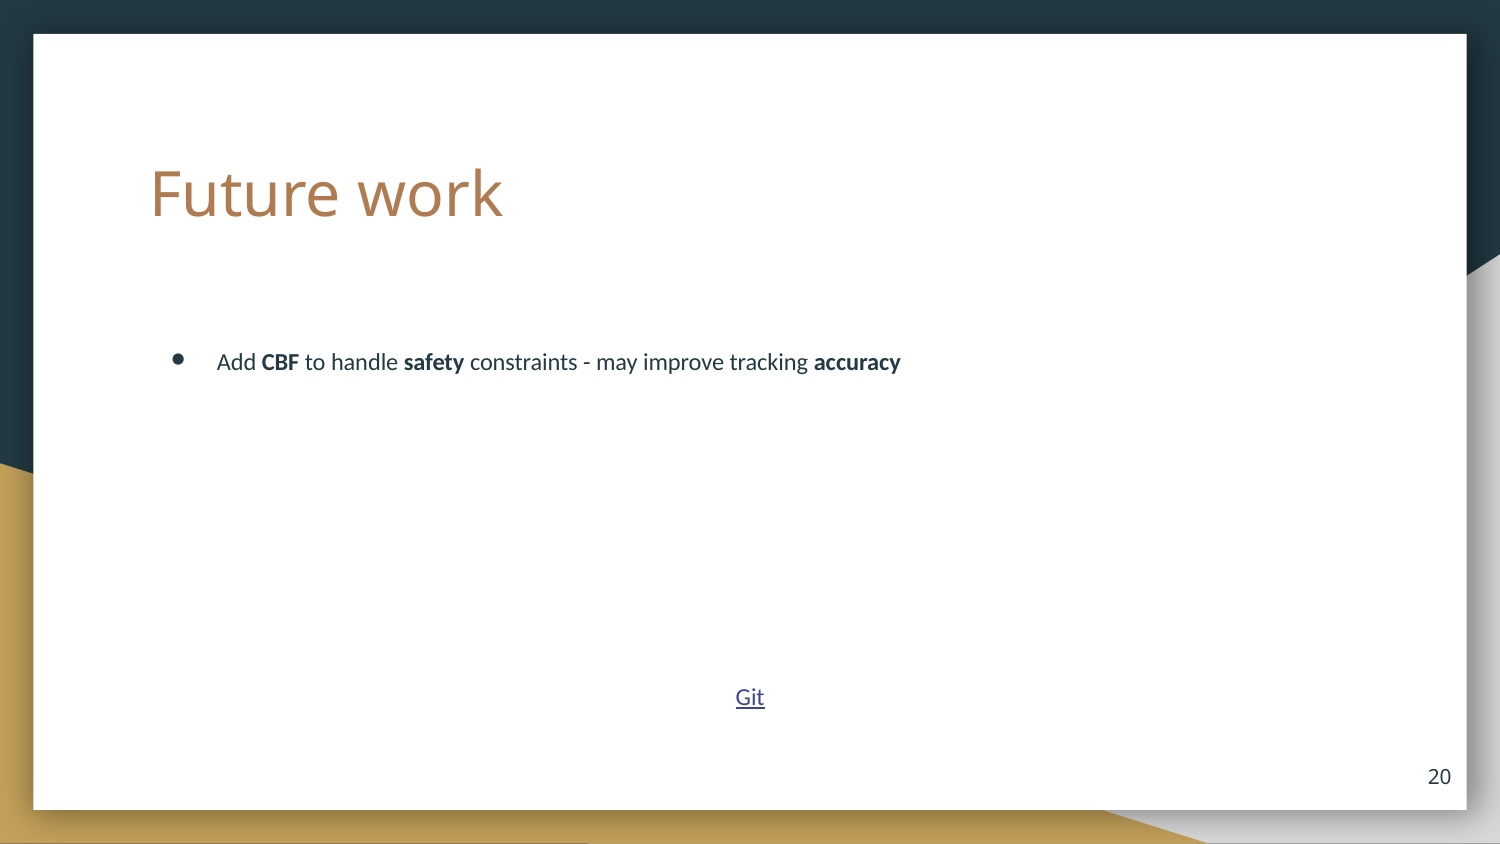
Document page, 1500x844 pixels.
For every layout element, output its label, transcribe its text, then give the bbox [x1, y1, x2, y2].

slide_number ‹#› [1376, 745, 1467, 810]
title Future work [134, 138, 1366, 296]
list Add CBF to handle safety constraints - may improve tracking accuracy Git [134, 326, 1366, 729]
